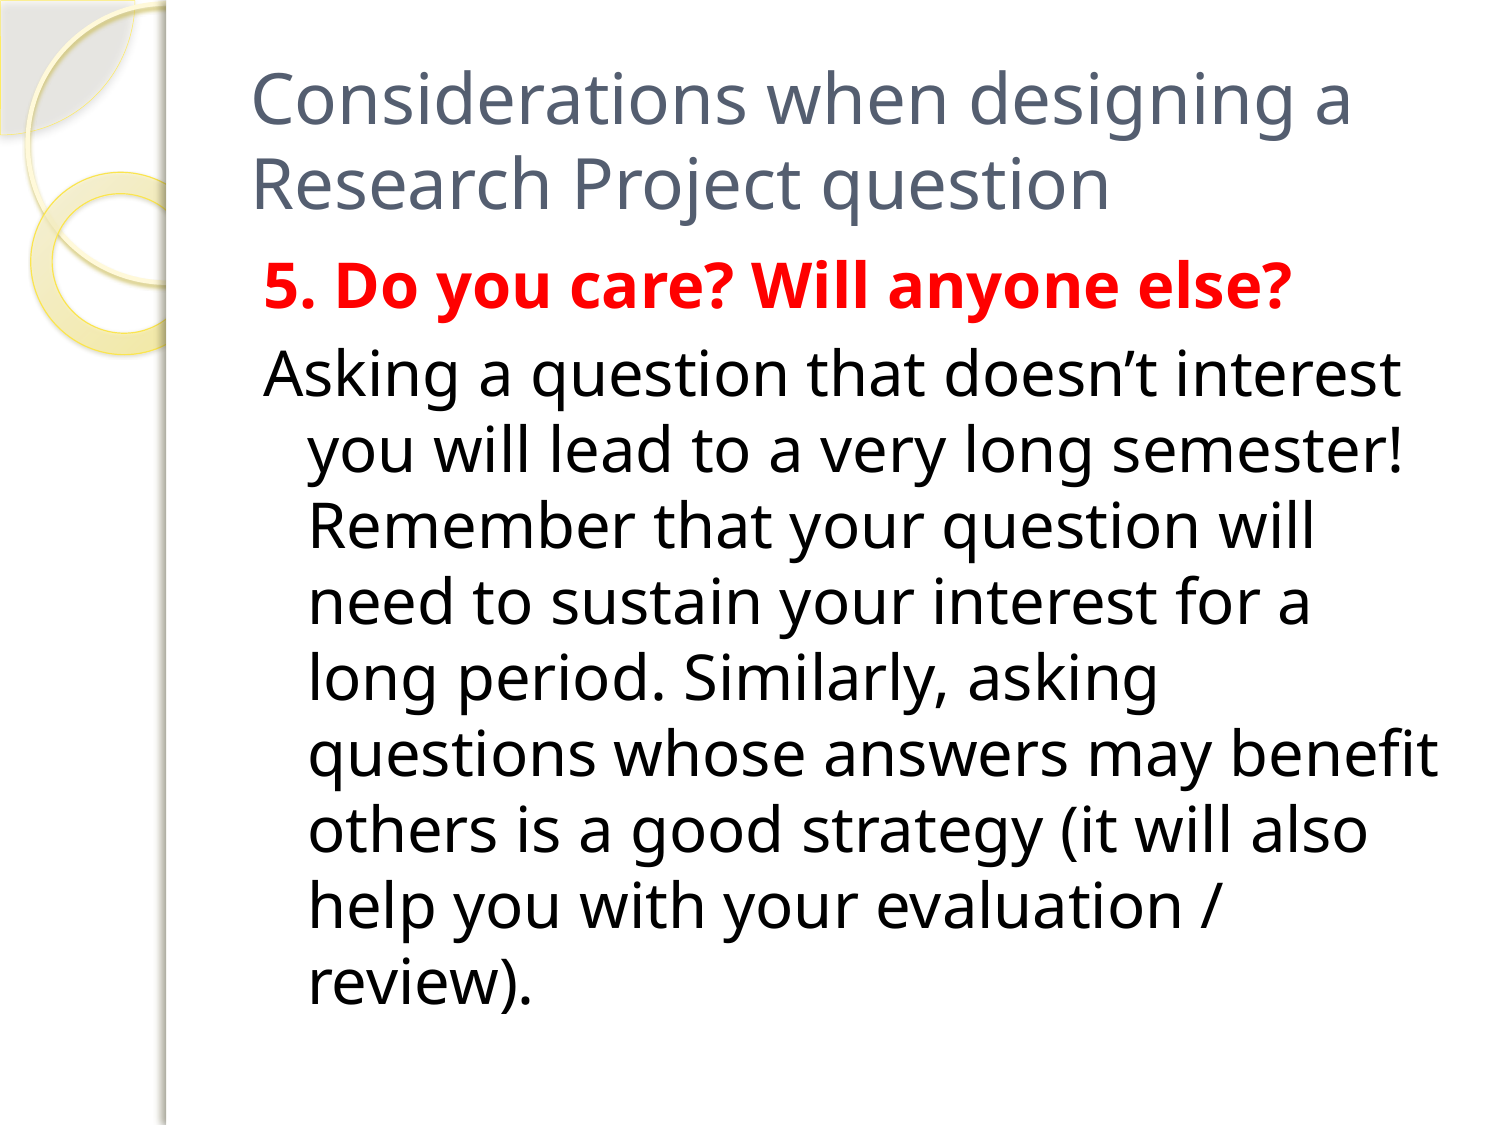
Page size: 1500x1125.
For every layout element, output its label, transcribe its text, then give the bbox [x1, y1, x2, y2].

list 5. Do you care? Will anyone else? Asking a question that doesn’t interest you will lead to a very long semester! Remember that your question will need to sustain your interest for a long period. Similarly, asking questions whose answers may benefit others is a good strategy (it will also help you with your evaluation / review). [235, 237, 1466, 1025]
title Considerations when designing a Research Project question [235, 45, 1466, 233]
